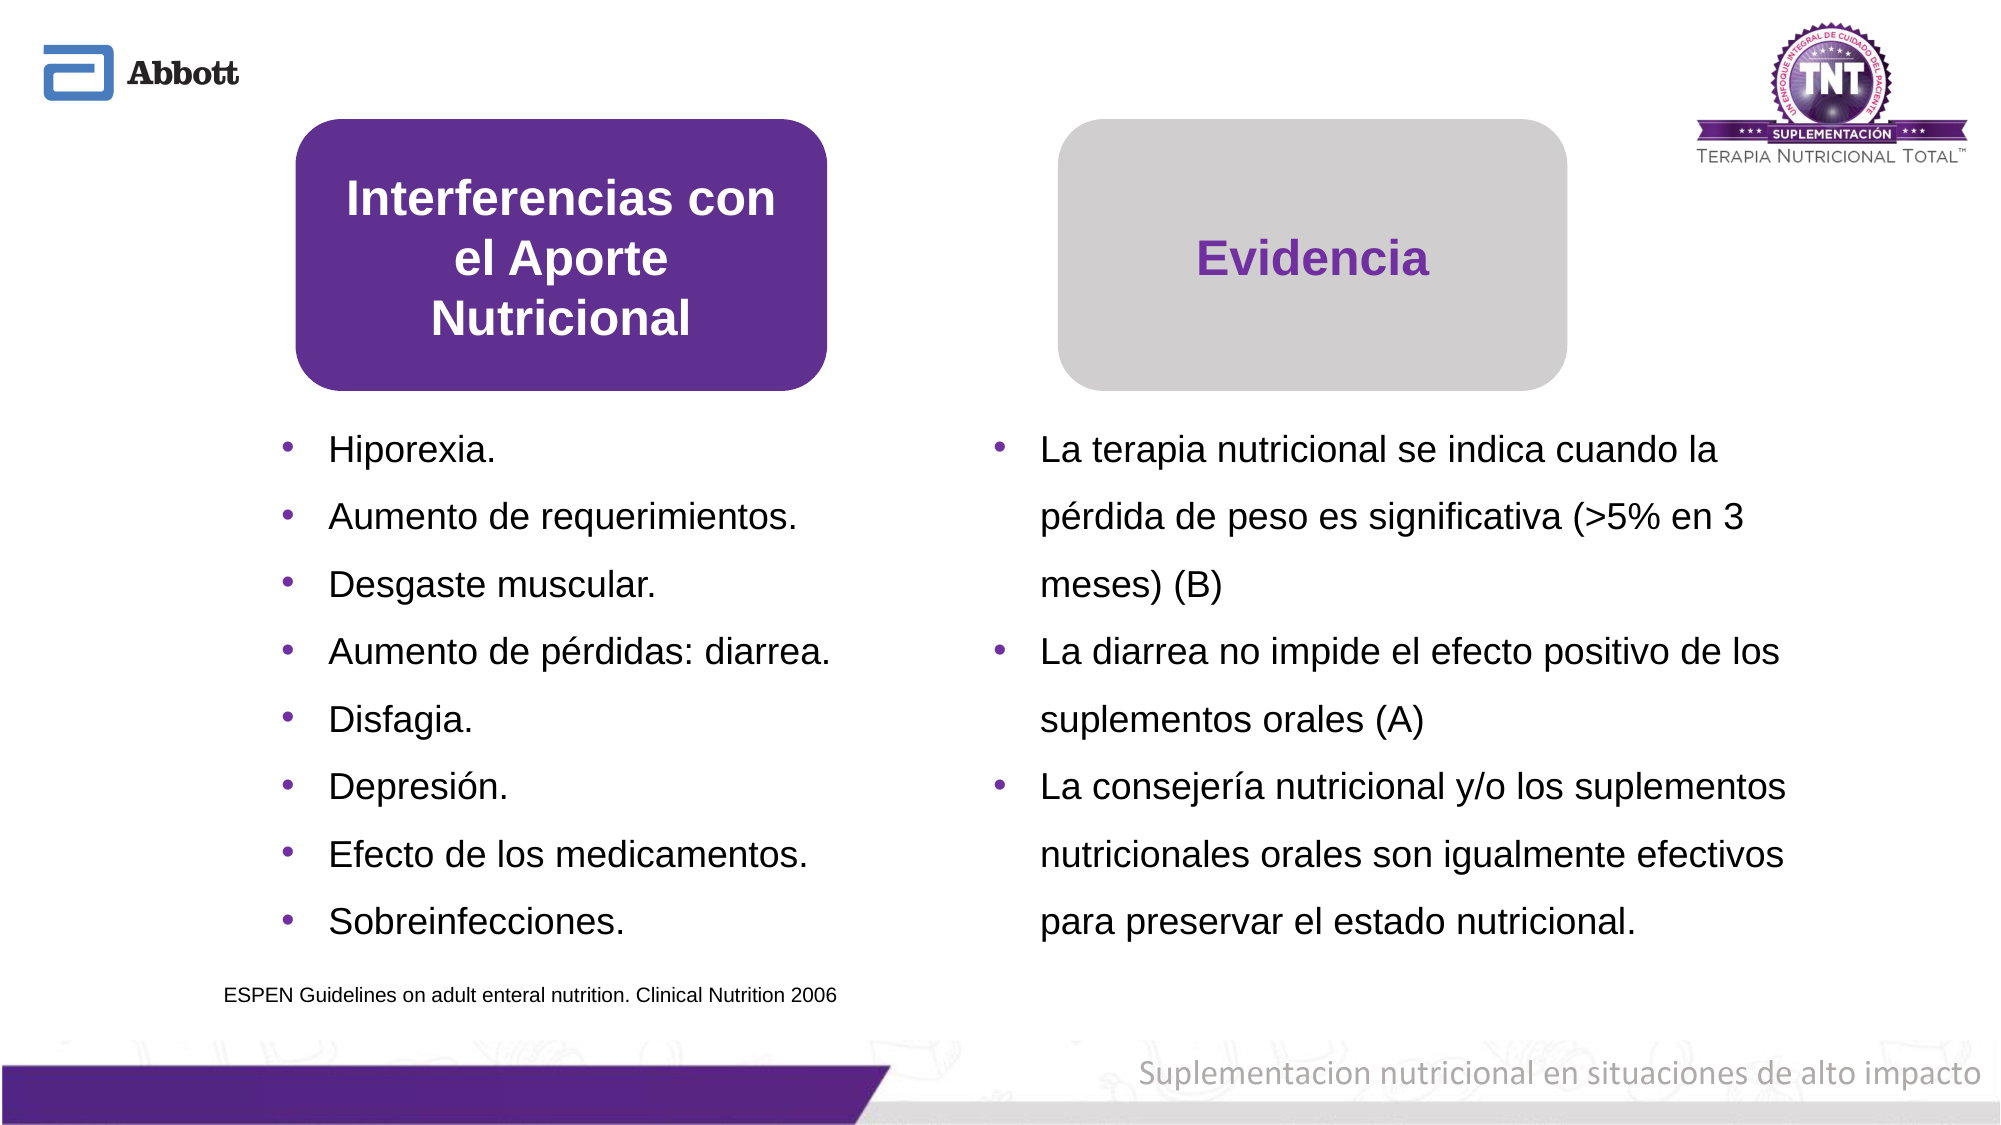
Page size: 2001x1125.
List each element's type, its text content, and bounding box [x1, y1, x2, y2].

text_box Interferencias con el Aporte Nutricional [294, 118, 828, 392]
text_box Hiporexia. Aumento de requerimientos. Desgaste muscular. Aumento de pérdidas: diarrea. Disfagia. Depresión. Efecto de los medicamentos. Sobreinfecciones. [266, 394, 978, 950]
picture [0, 0, 2001, 1125]
text_box ESPEN Guidelines on adult enteral nutrition. Clinical Nutrition 2006 [208, 974, 907, 1015]
text_box Evidencia [1057, 118, 1568, 392]
text_box La terapia nutricional se indica cuando la pérdida de peso es significativa (>5% en 3 meses) (B) La diarrea no impide el efecto positivo de los suplementos orales (A) La consejería nutricional y/o los suplementos nutricionales orales son igualmente efectivos para preservar el estado nutricional. [978, 394, 1834, 950]
